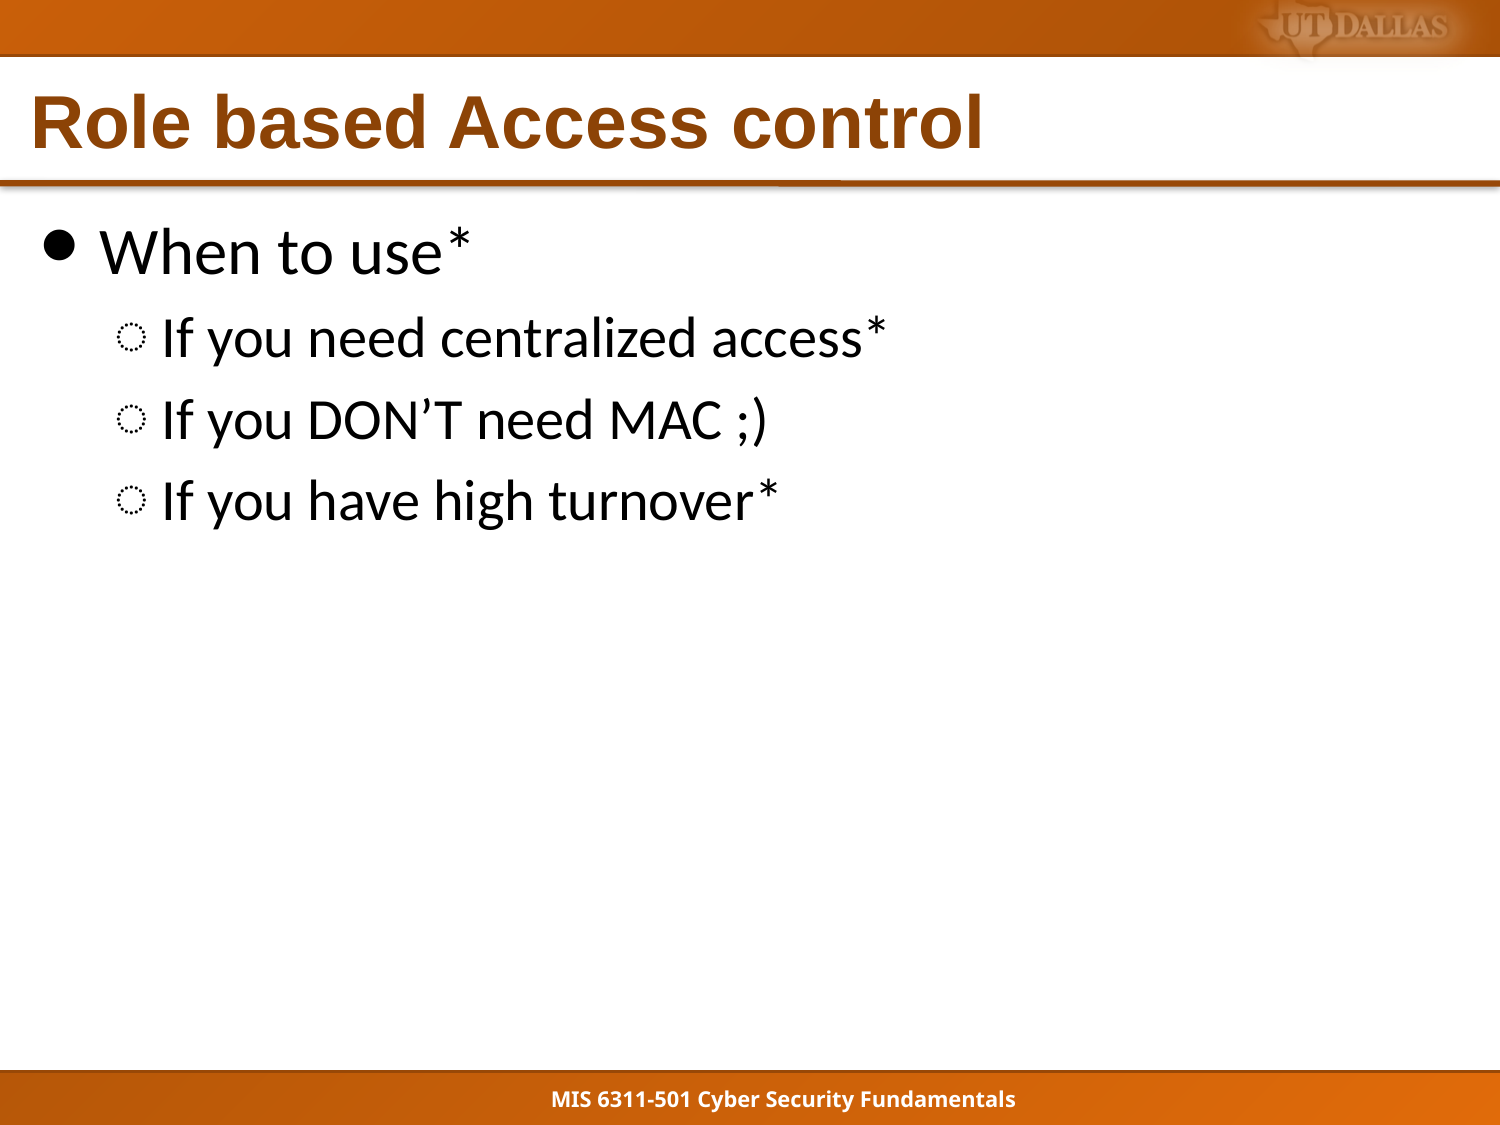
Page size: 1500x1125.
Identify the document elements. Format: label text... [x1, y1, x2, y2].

picture [1218, 0, 1500, 62]
title Role based Access control [0, 62, 1500, 176]
list When to use* If you need centralized access* If you DON’T need MAC ;) If you have high turnover* [24, 199, 1500, 1077]
